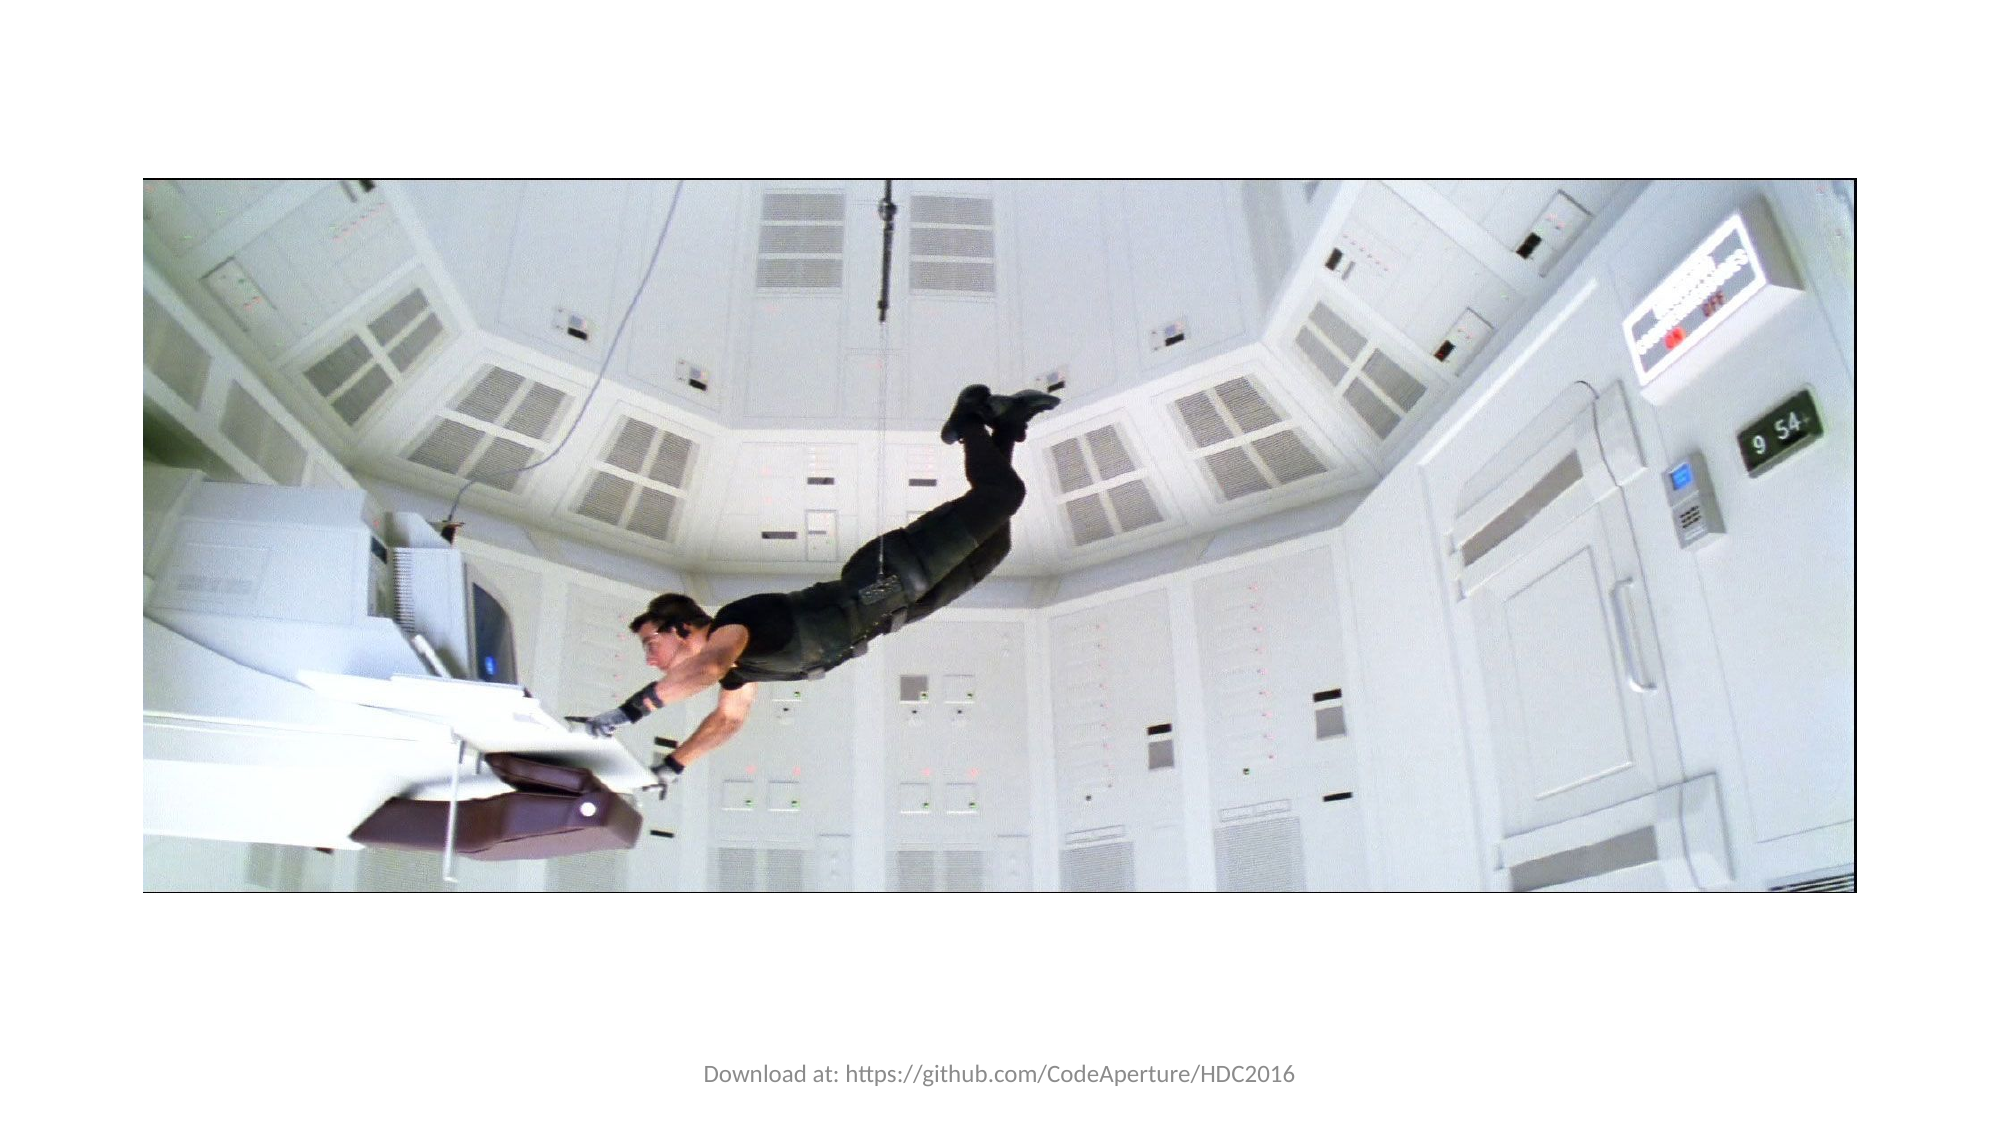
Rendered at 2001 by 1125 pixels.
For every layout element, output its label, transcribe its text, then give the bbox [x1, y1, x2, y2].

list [143, 179, 1857, 893]
footer Download at: https://github.com/CodeAperture/HDC2016 [662, 1042, 1338, 1103]
